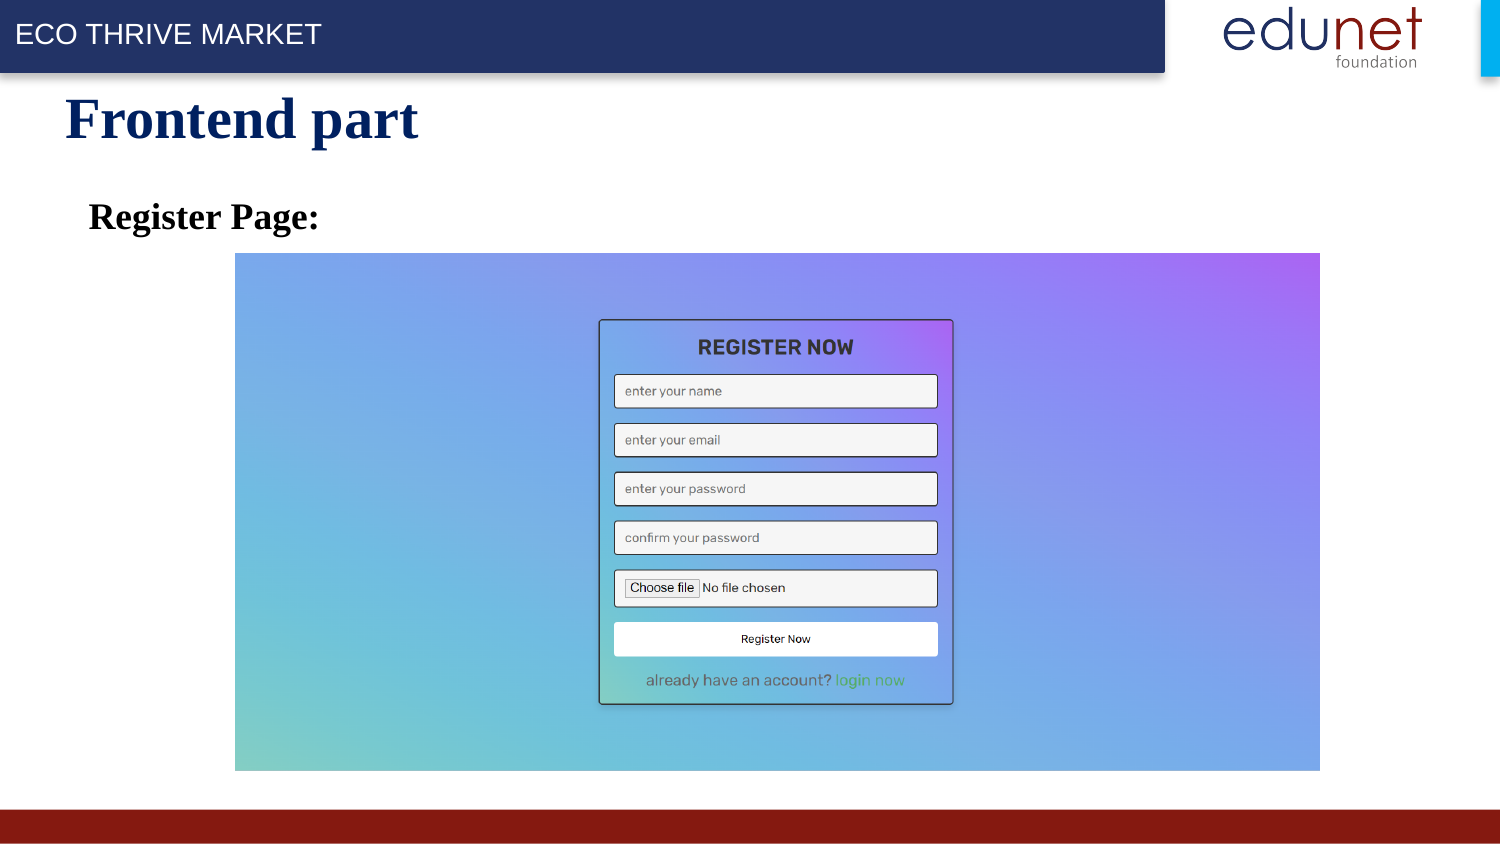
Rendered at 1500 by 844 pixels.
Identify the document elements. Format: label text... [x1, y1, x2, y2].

picture [1219, 4, 1424, 72]
text_box Register Page: [73, 184, 1448, 245]
text_box Frontend part [49, 72, 1448, 158]
picture [235, 253, 1321, 771]
